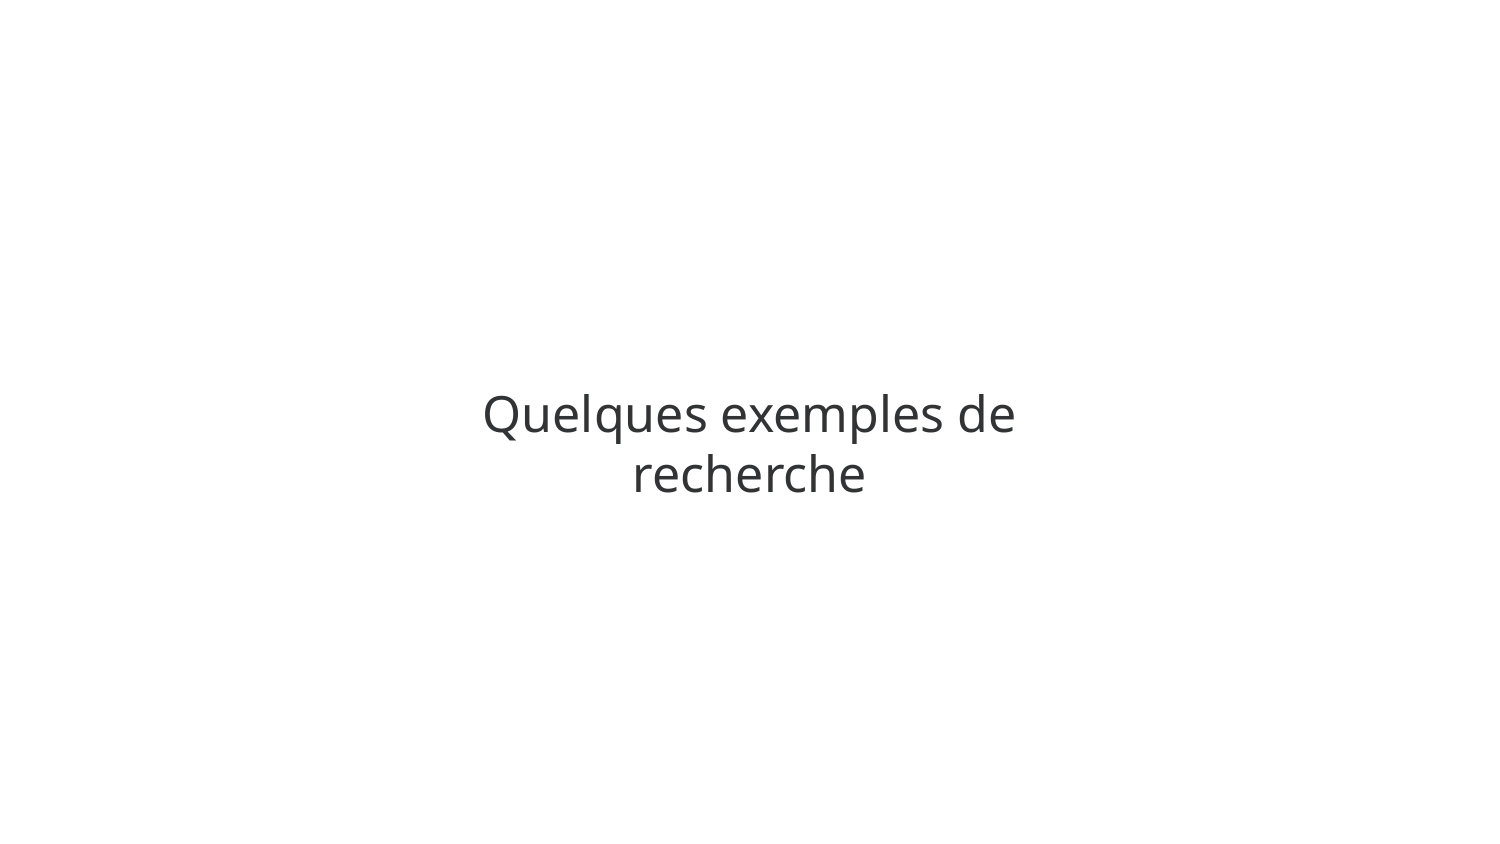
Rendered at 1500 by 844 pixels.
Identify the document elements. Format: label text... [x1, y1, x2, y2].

text_box Quelques exemples de recherche [352, 374, 1148, 470]
